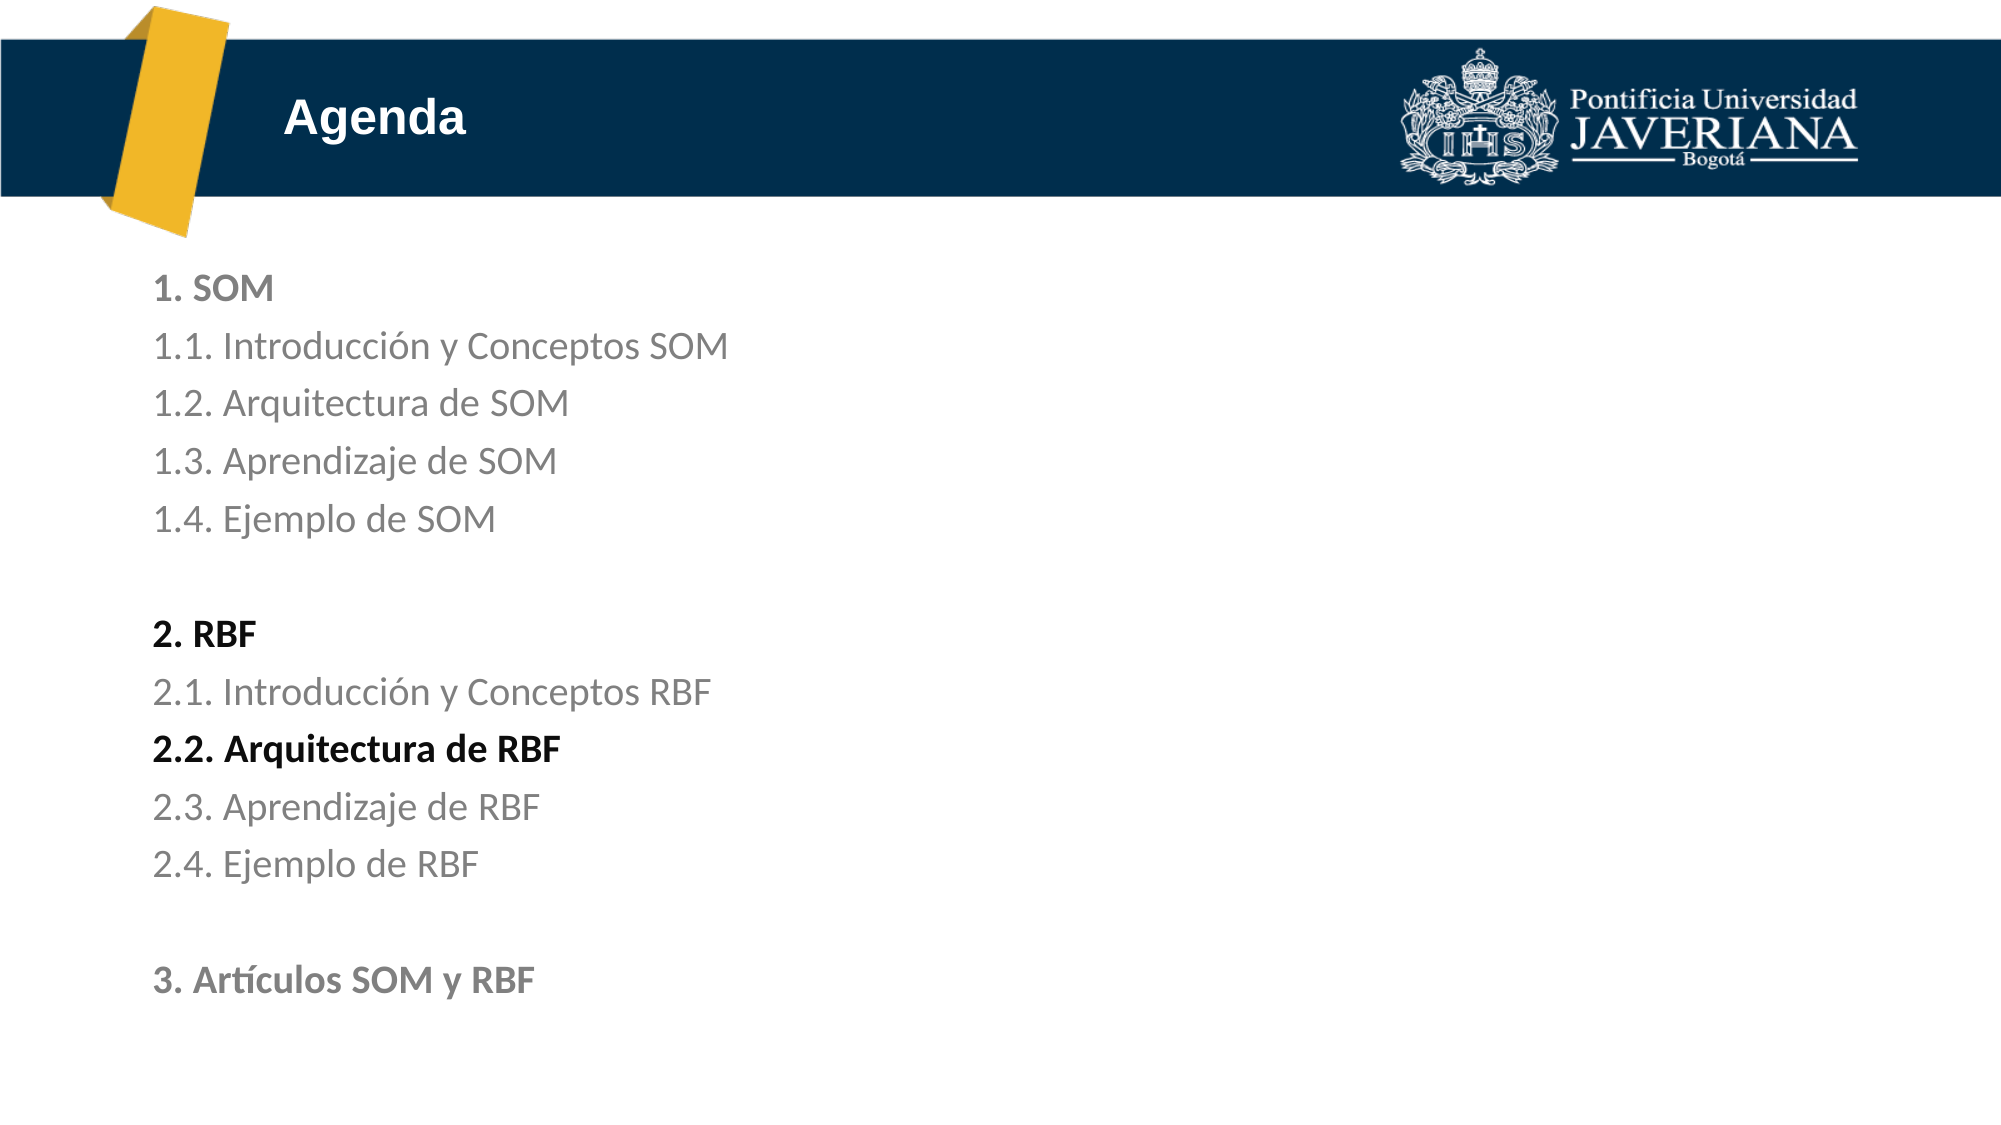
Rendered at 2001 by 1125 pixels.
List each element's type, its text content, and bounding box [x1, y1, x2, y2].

picture [0, 0, 2001, 245]
list 1. SOM 1.1. Introducción y Conceptos SOM 1.2. Arquitectura de SOM 1.3. Aprendizaje de SOM 1.4. Ejemplo de SOM 2. RBF 2.1. Introducción y Conceptos RBF 2.2. Arquitectura de RBF 2.3. Aprendizaje de RBF 2.4. Ejemplo de RBF 3. Artículos SOM y RBF [137, 259, 1863, 1014]
